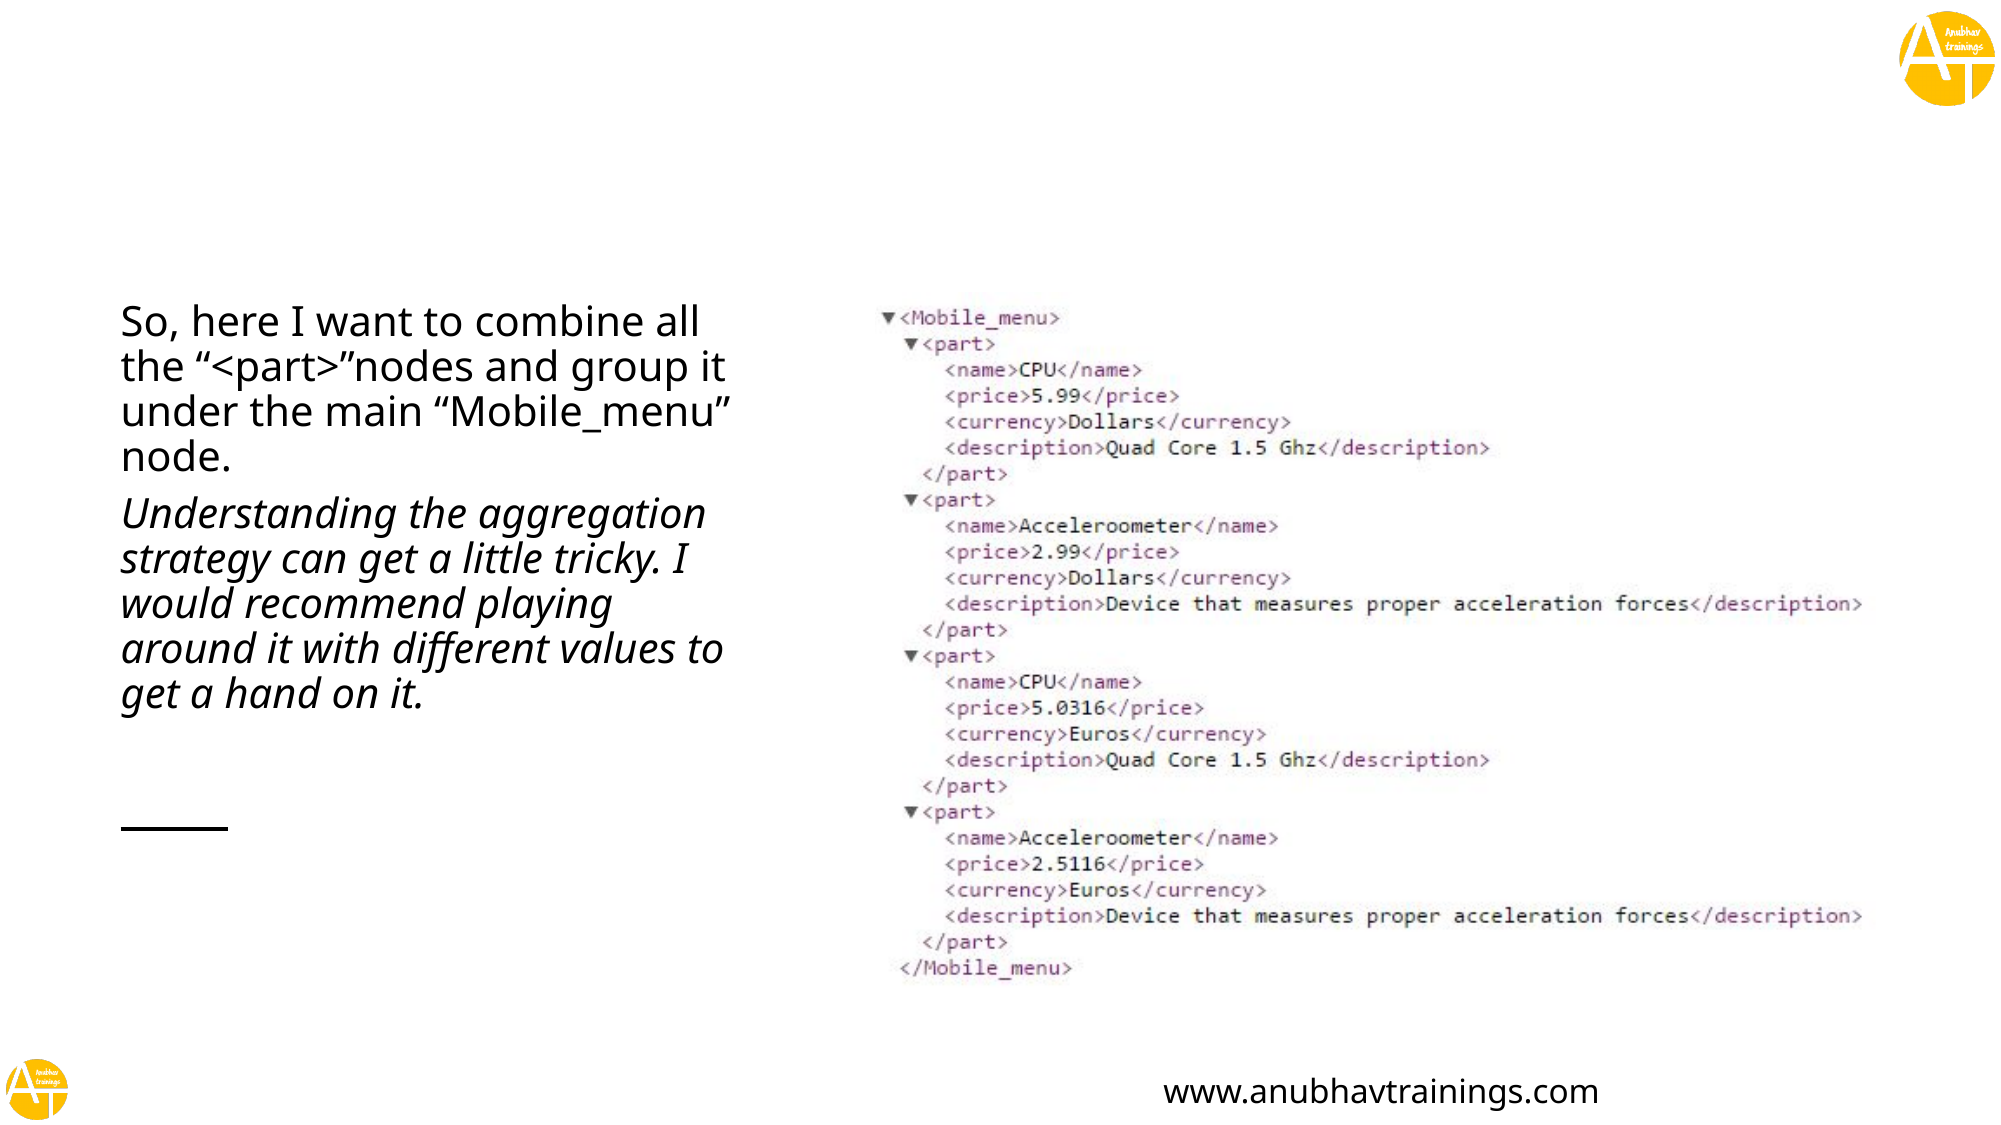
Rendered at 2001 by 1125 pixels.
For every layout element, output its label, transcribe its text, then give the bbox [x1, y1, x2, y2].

picture [875, 292, 1888, 1008]
picture [0, 1055, 71, 1125]
picture [1890, 5, 2000, 114]
list So, here I want to combine all the “<part>”nodes and group it under the main “Mobile_menu” node. Understanding the aggregation strategy can get a little tricky. I would recommend playing around it with different values to get a hand on it. [105, 292, 763, 1014]
